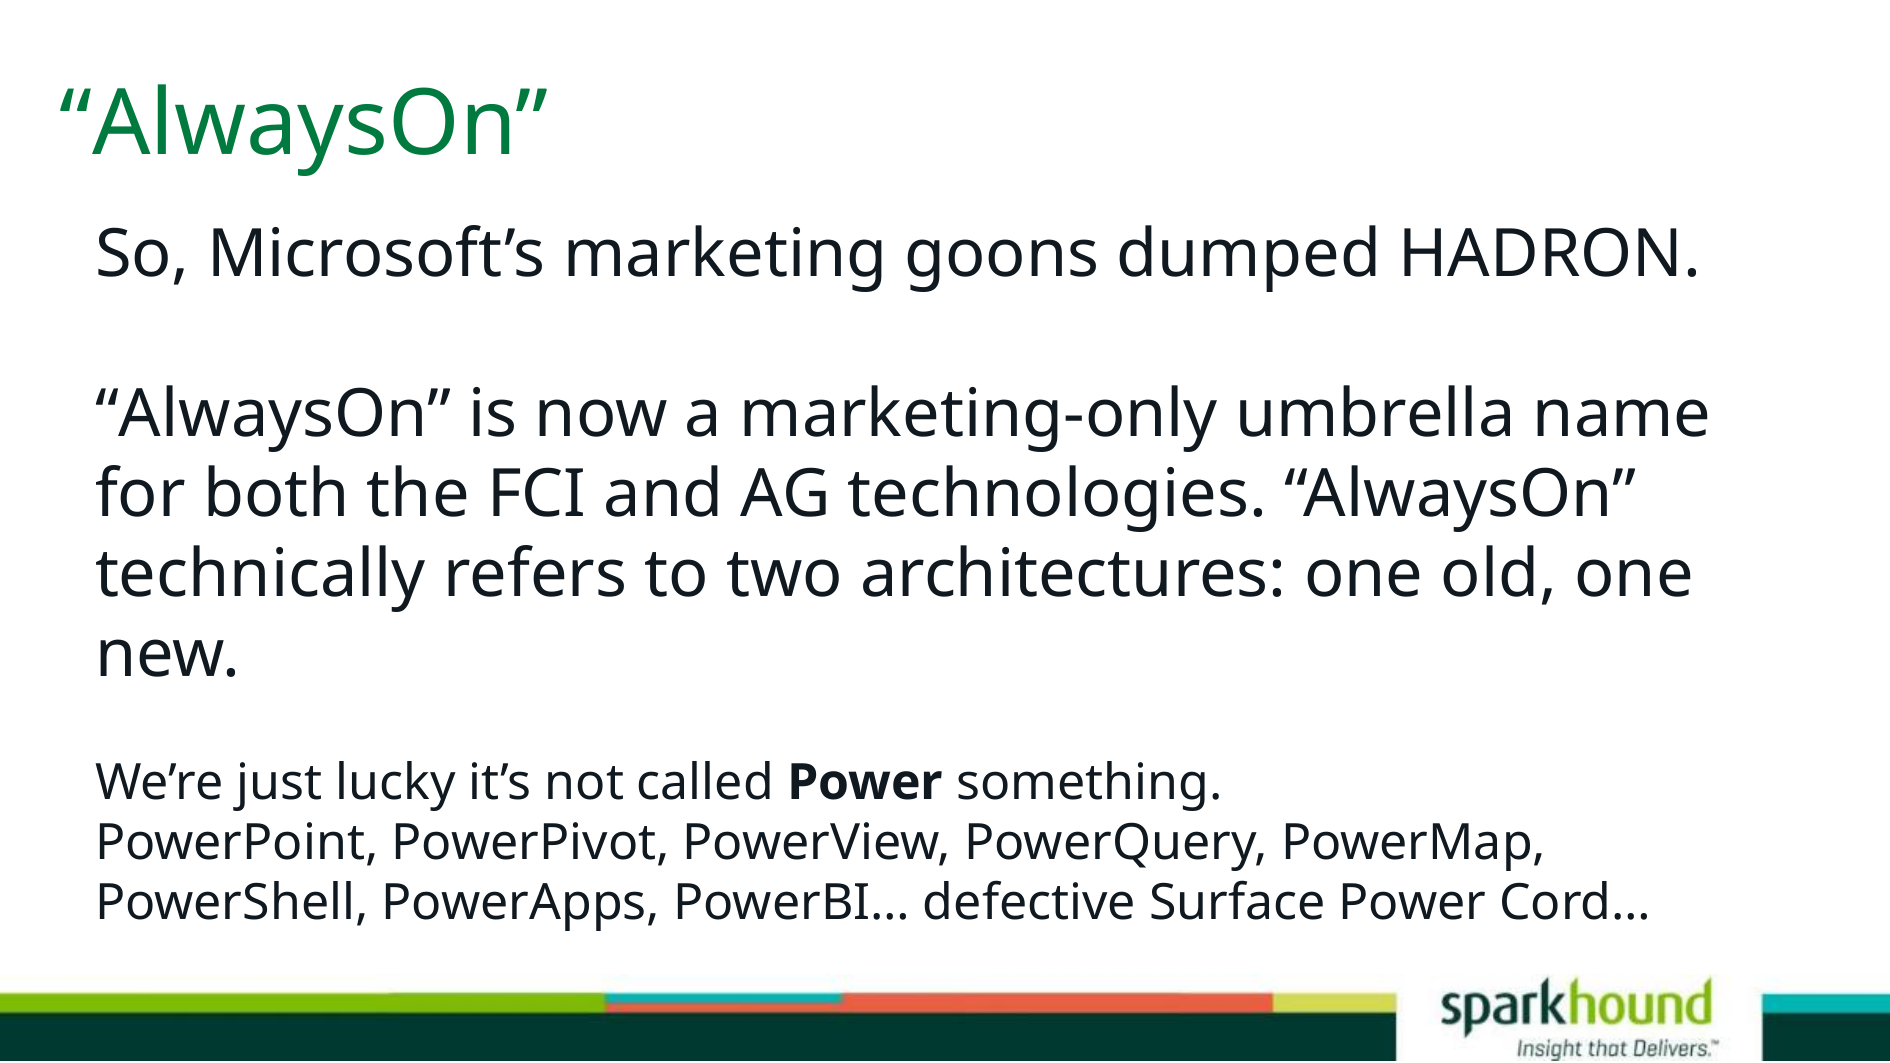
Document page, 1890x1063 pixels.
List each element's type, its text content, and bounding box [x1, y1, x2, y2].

text_box So, Microsoft’s marketing goons dumped HADRON. “AlwaysOn” is now a marketing-only umbrella name for both the FCI and AG technologies. “AlwaysOn” technically refers to two architectures: one old, one new. We’re just lucky it’s not called Power something. PowerPoint, PowerPivot, PowerView, PowerQuery, PowerMap, PowerShell, PowerApps, PowerBI… defective Surface Power Cord… [80, 202, 1831, 1017]
title “AlwaysOn” [59, 59, 1831, 178]
picture [0, 974, 1890, 1061]
